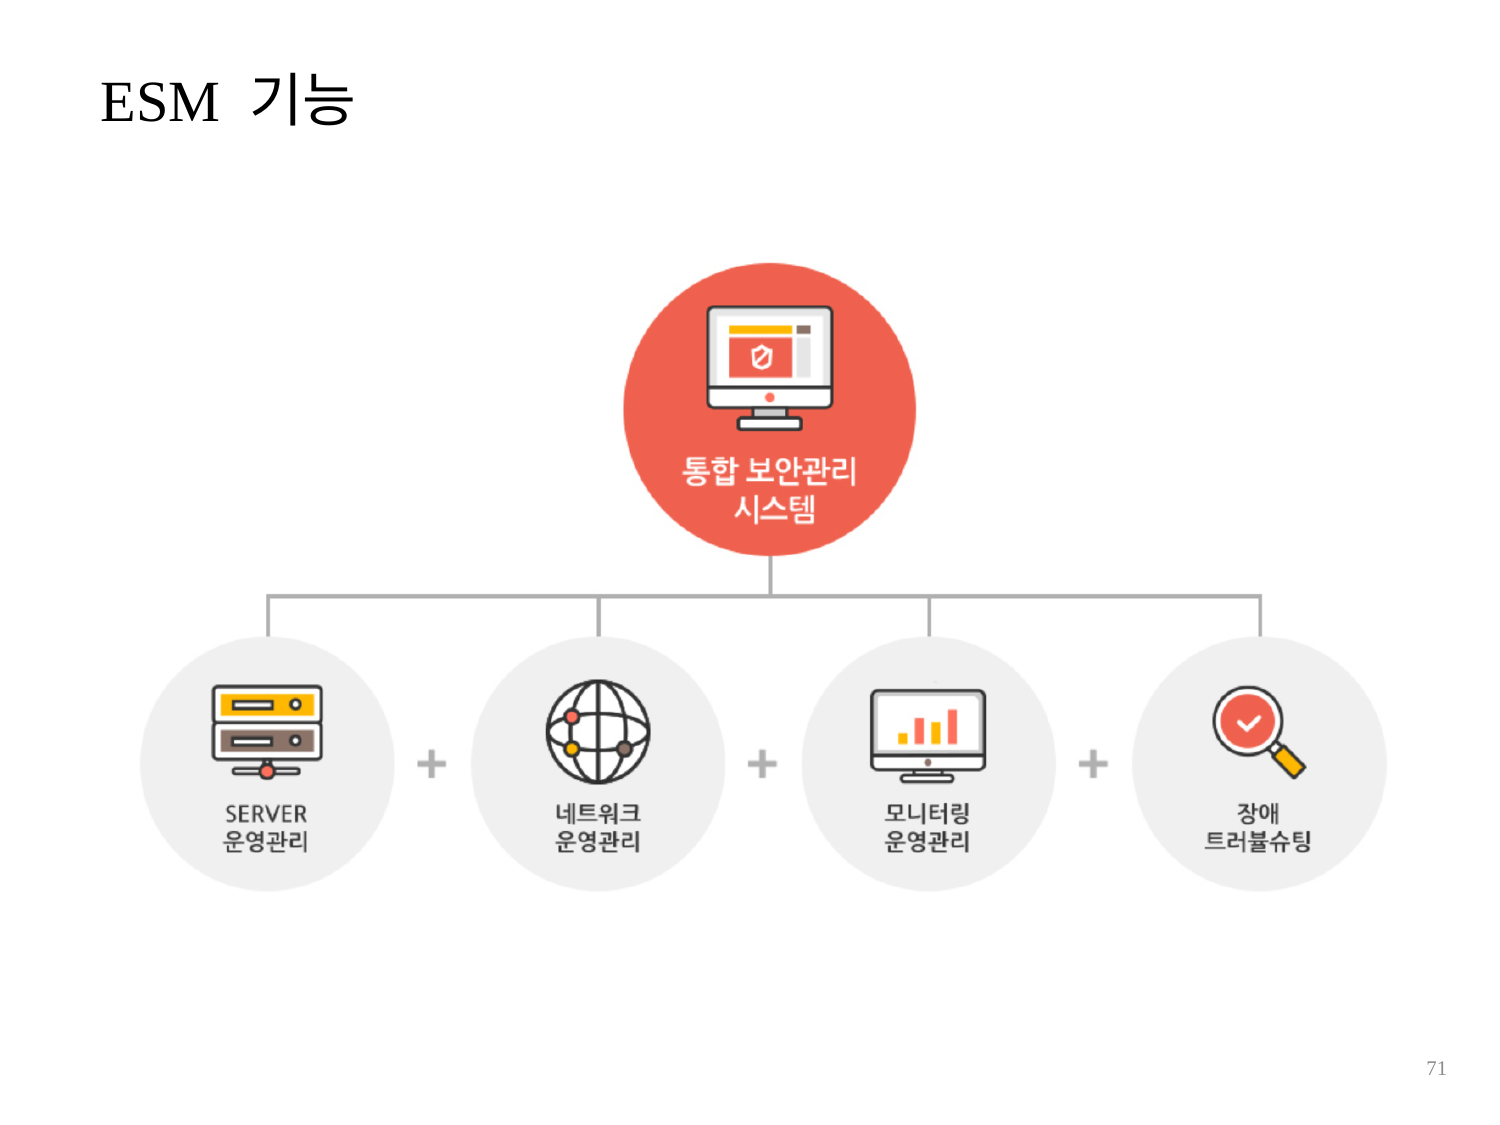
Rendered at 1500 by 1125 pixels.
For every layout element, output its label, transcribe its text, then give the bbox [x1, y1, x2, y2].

slide_number 71 [1124, 1037, 1463, 1097]
picture [127, 250, 1405, 898]
text_box ESM 기능 [71, 64, 1426, 159]
